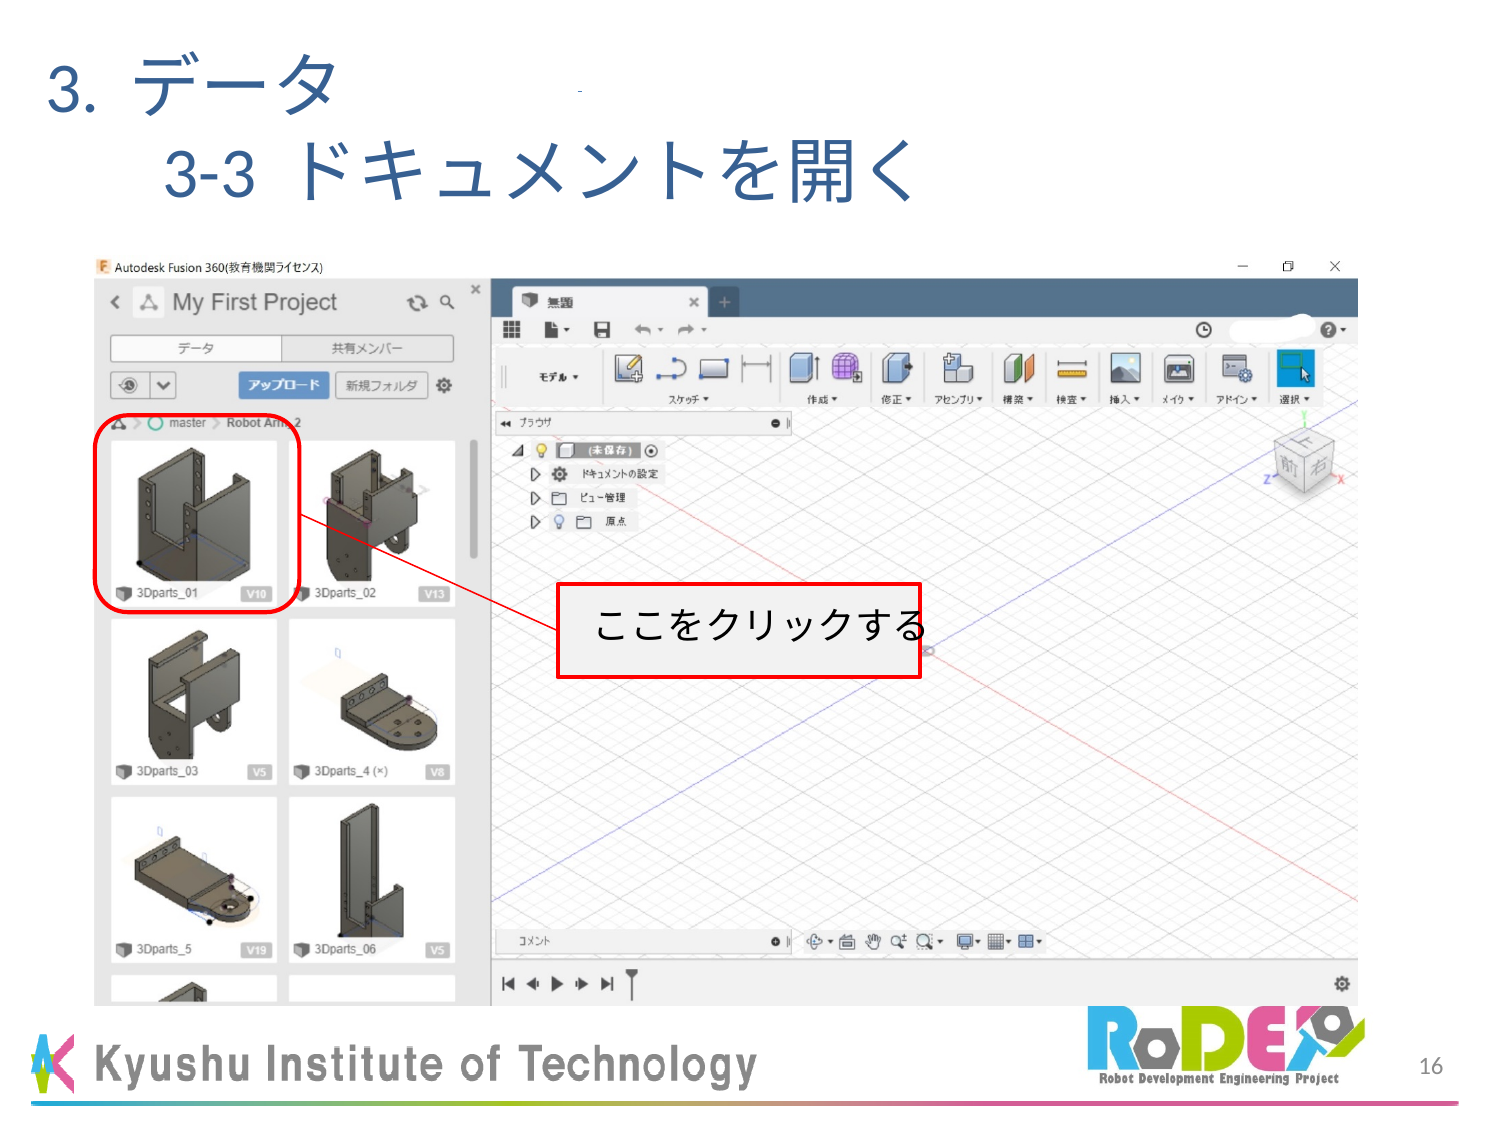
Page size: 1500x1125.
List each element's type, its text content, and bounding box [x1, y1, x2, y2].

title 3. データ 3-3 ドキュメントを開く [30, 32, 1424, 221]
slide_number 15 [1387, 1035, 1459, 1095]
picture [31, 255, 1459, 1106]
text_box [299, 513, 558, 631]
